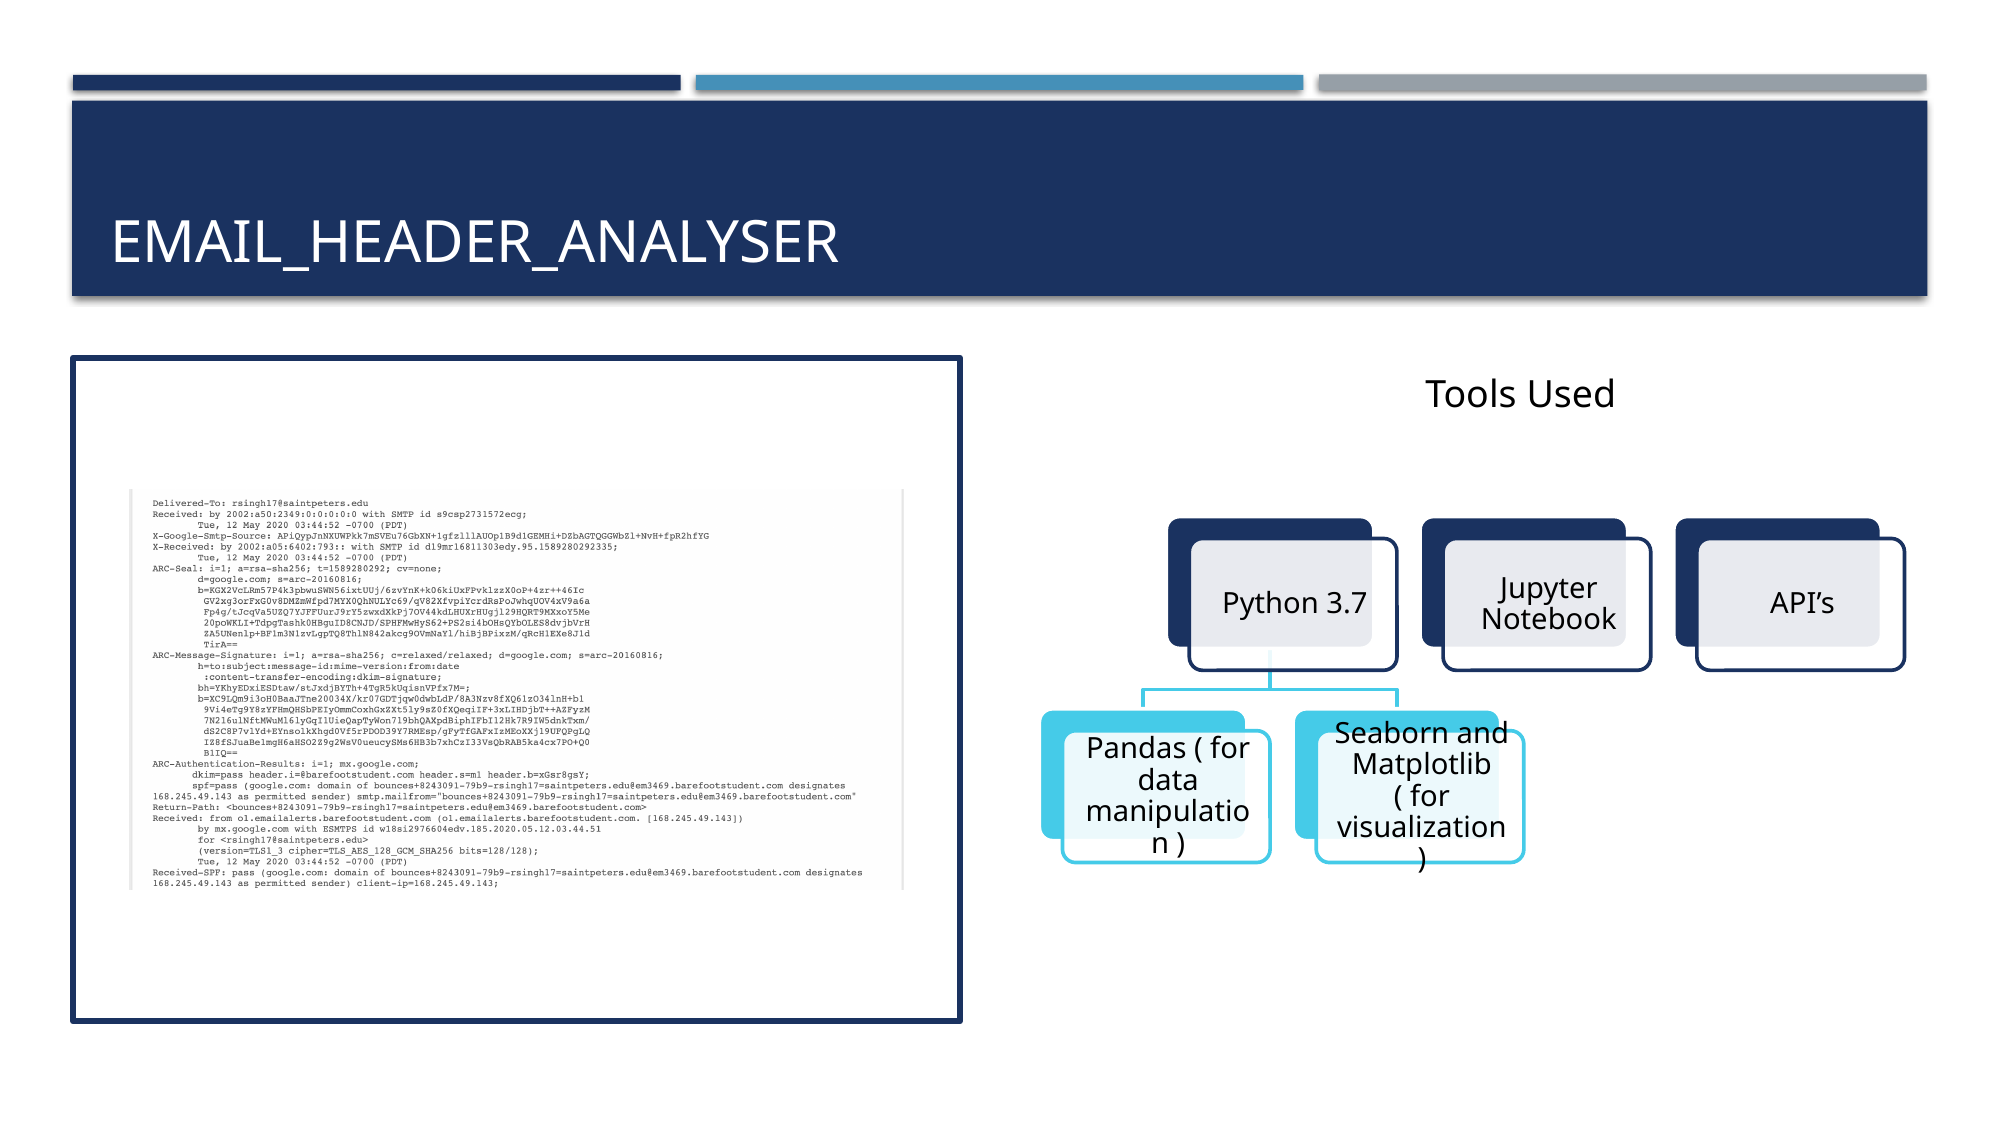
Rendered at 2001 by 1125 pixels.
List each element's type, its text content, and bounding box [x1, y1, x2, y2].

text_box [1038, 357, 1906, 1022]
picture [128, 489, 905, 890]
text_box [71, 356, 962, 1023]
title EMAIL_HEADER_ANALYSER [95, 115, 1905, 282]
